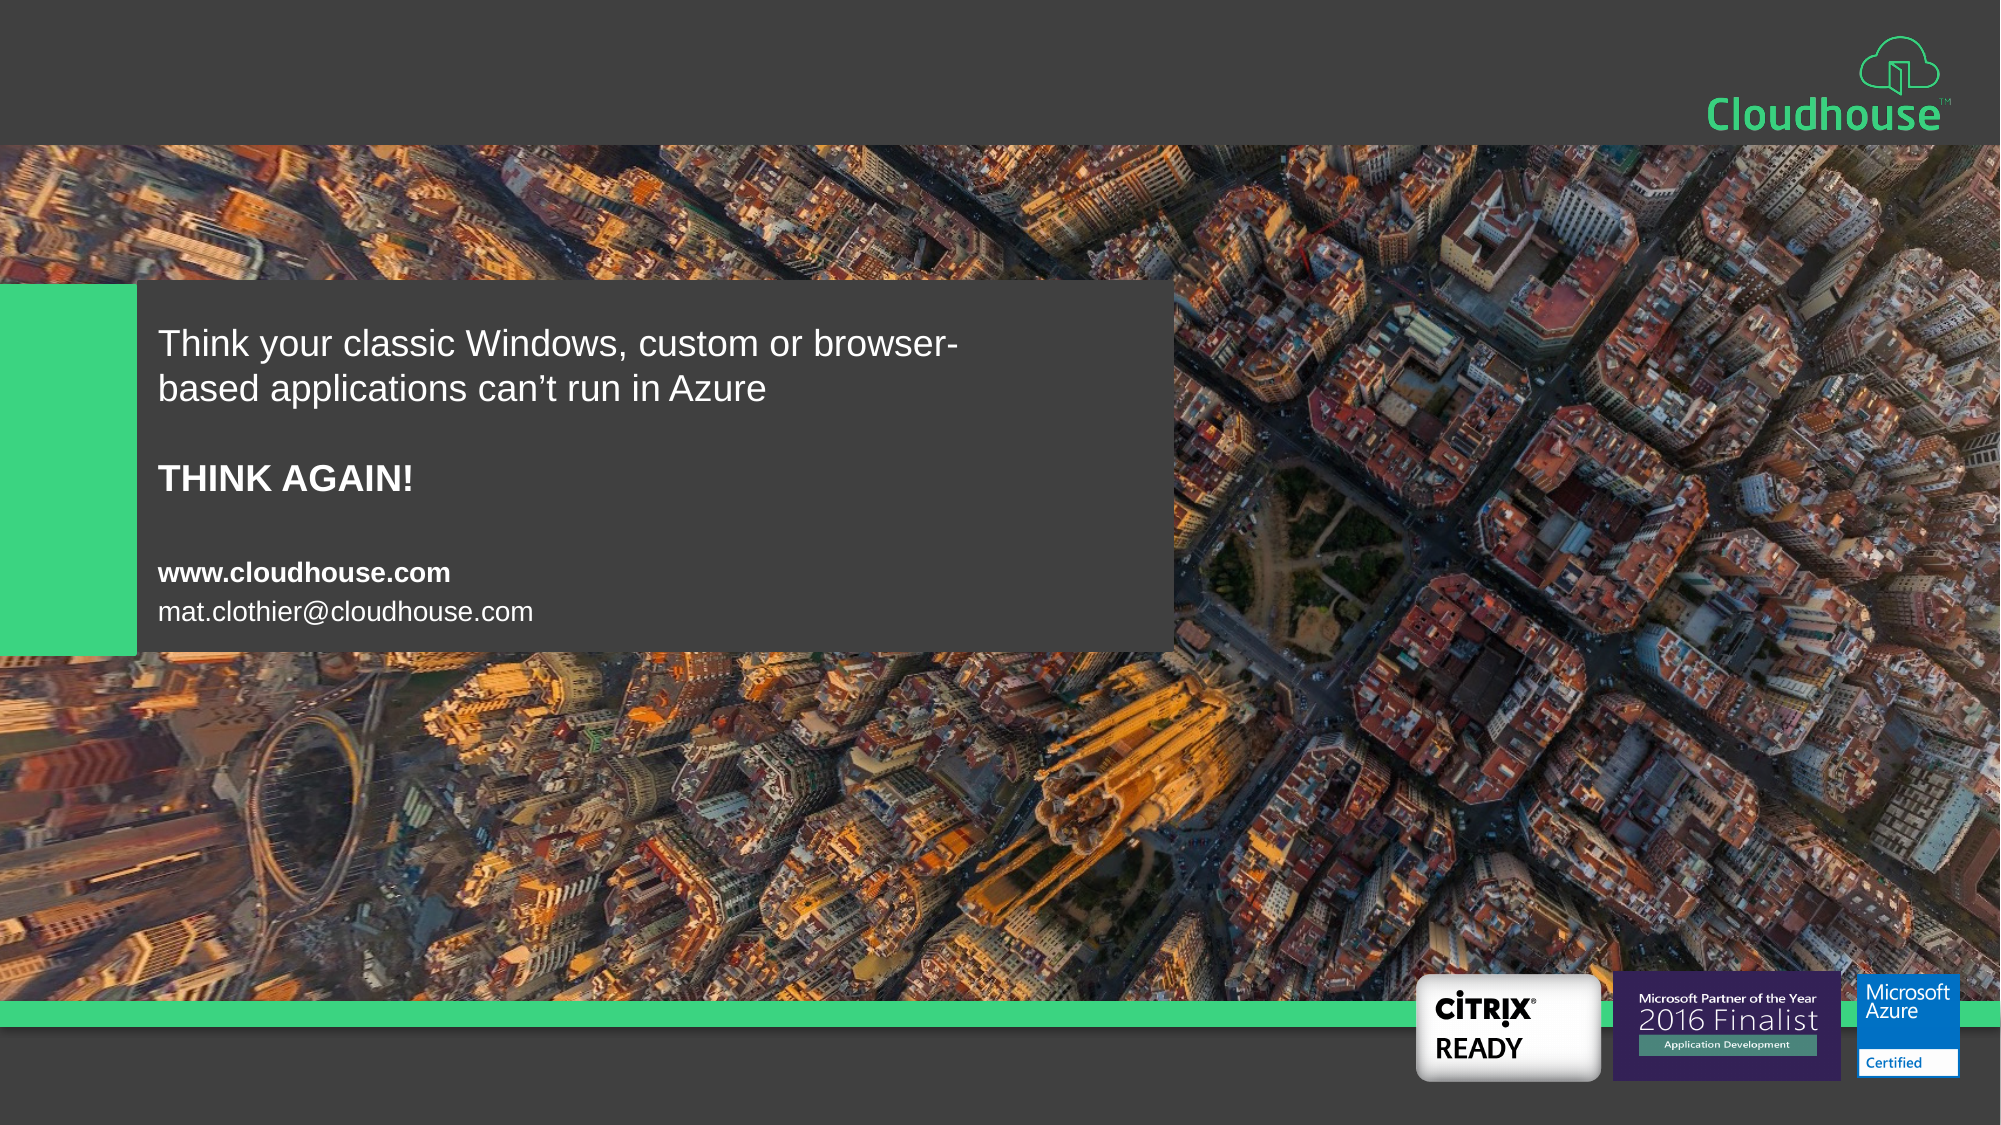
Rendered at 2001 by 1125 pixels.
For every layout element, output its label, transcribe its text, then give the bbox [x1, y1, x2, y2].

picture [1705, 34, 1953, 135]
list www.cloudhouse.com mat.clothier@cloudhouse.com [143, 530, 821, 650]
picture [0, 145, 2000, 1089]
subtitle Think your classic Windows, custom or browser-based applications can’t run in Azure THINK AGAIN! [143, 313, 1013, 504]
